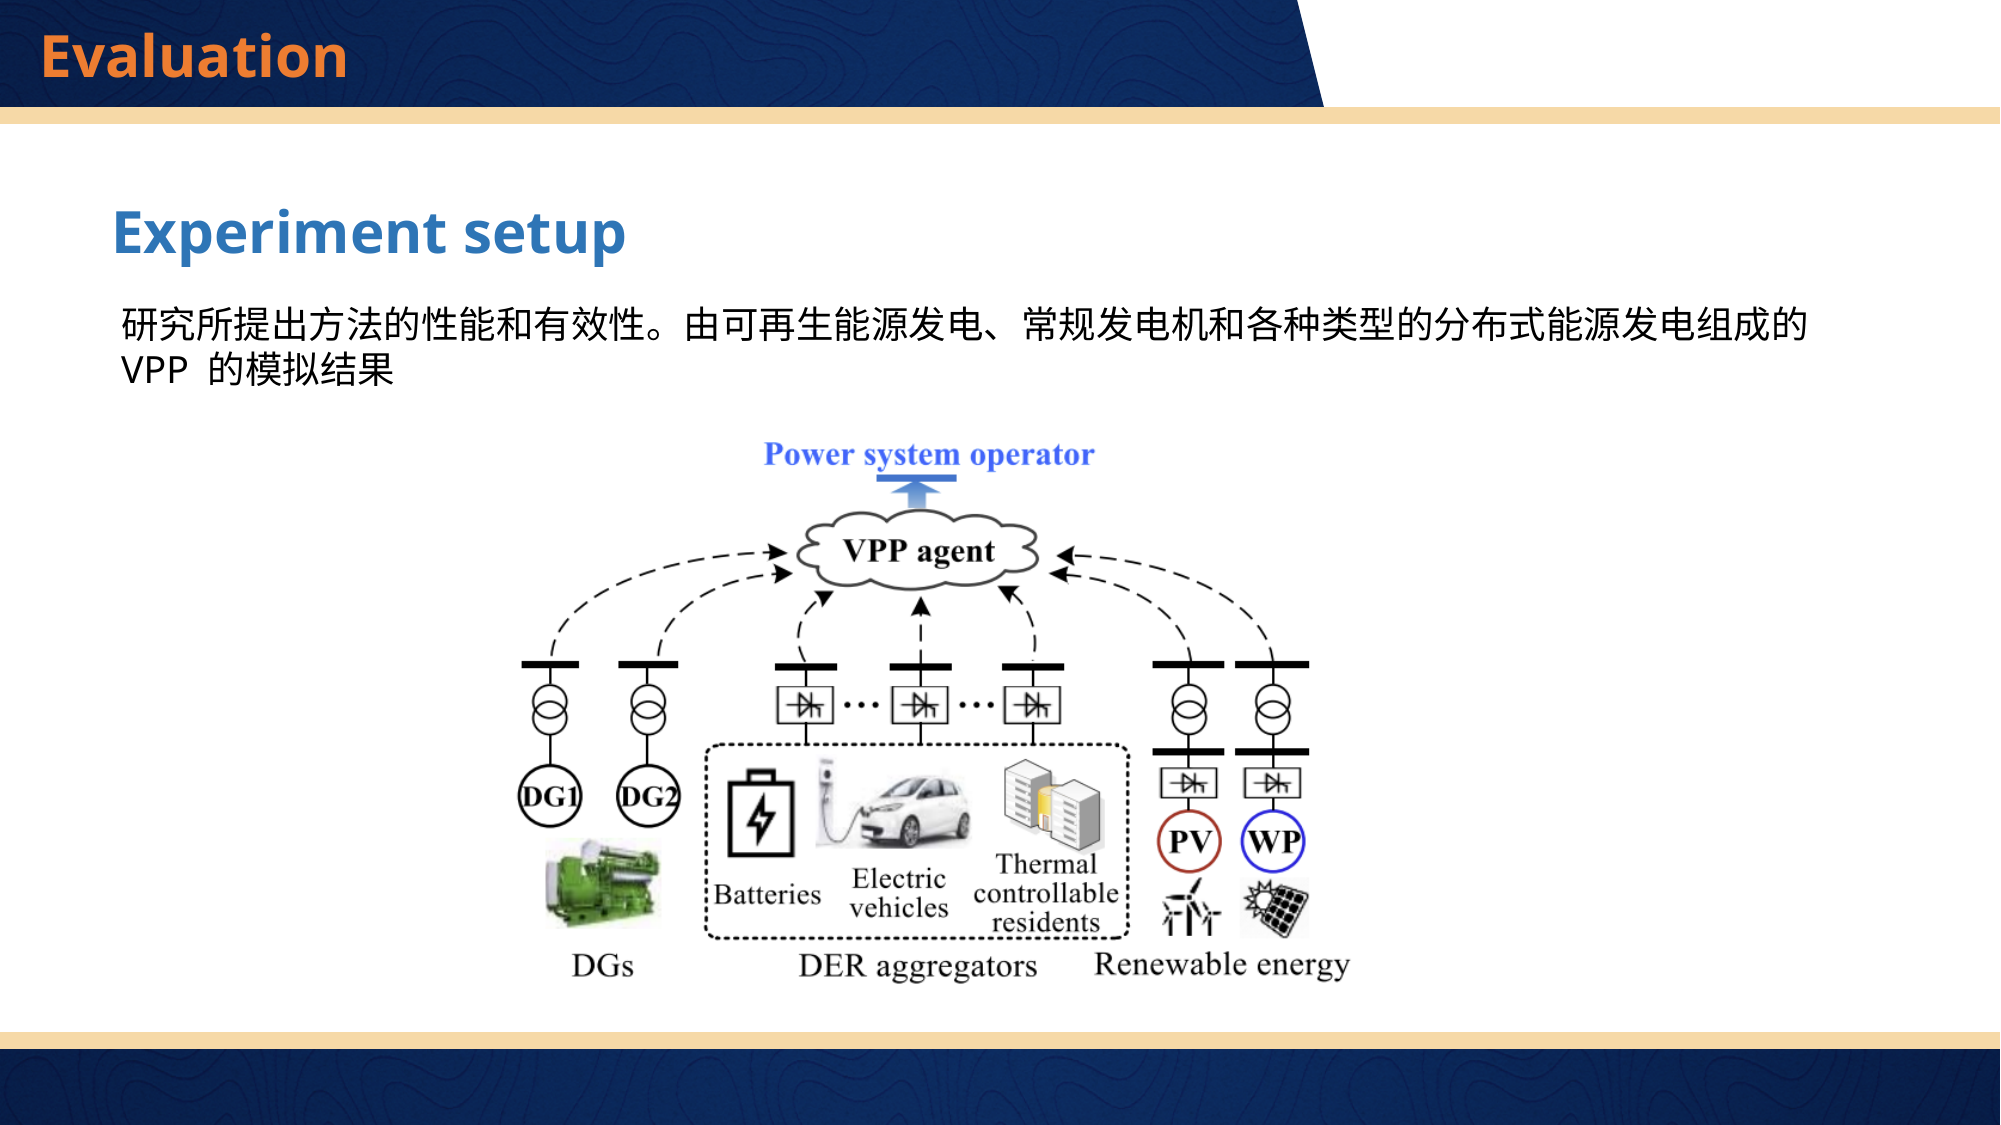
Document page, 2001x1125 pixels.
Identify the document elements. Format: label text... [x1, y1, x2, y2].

picture [0, 0, 1327, 115]
text_box Experiment setup [96, 187, 1366, 273]
text_box 研究所提出方法的性能和有效性。由可再生能源发电、常规发电机和各种类型的分布式能源发电组成的 VPP 的模拟结果 [106, 293, 1829, 398]
picture [0, 1041, 2000, 1125]
picture [364, 434, 1363, 987]
